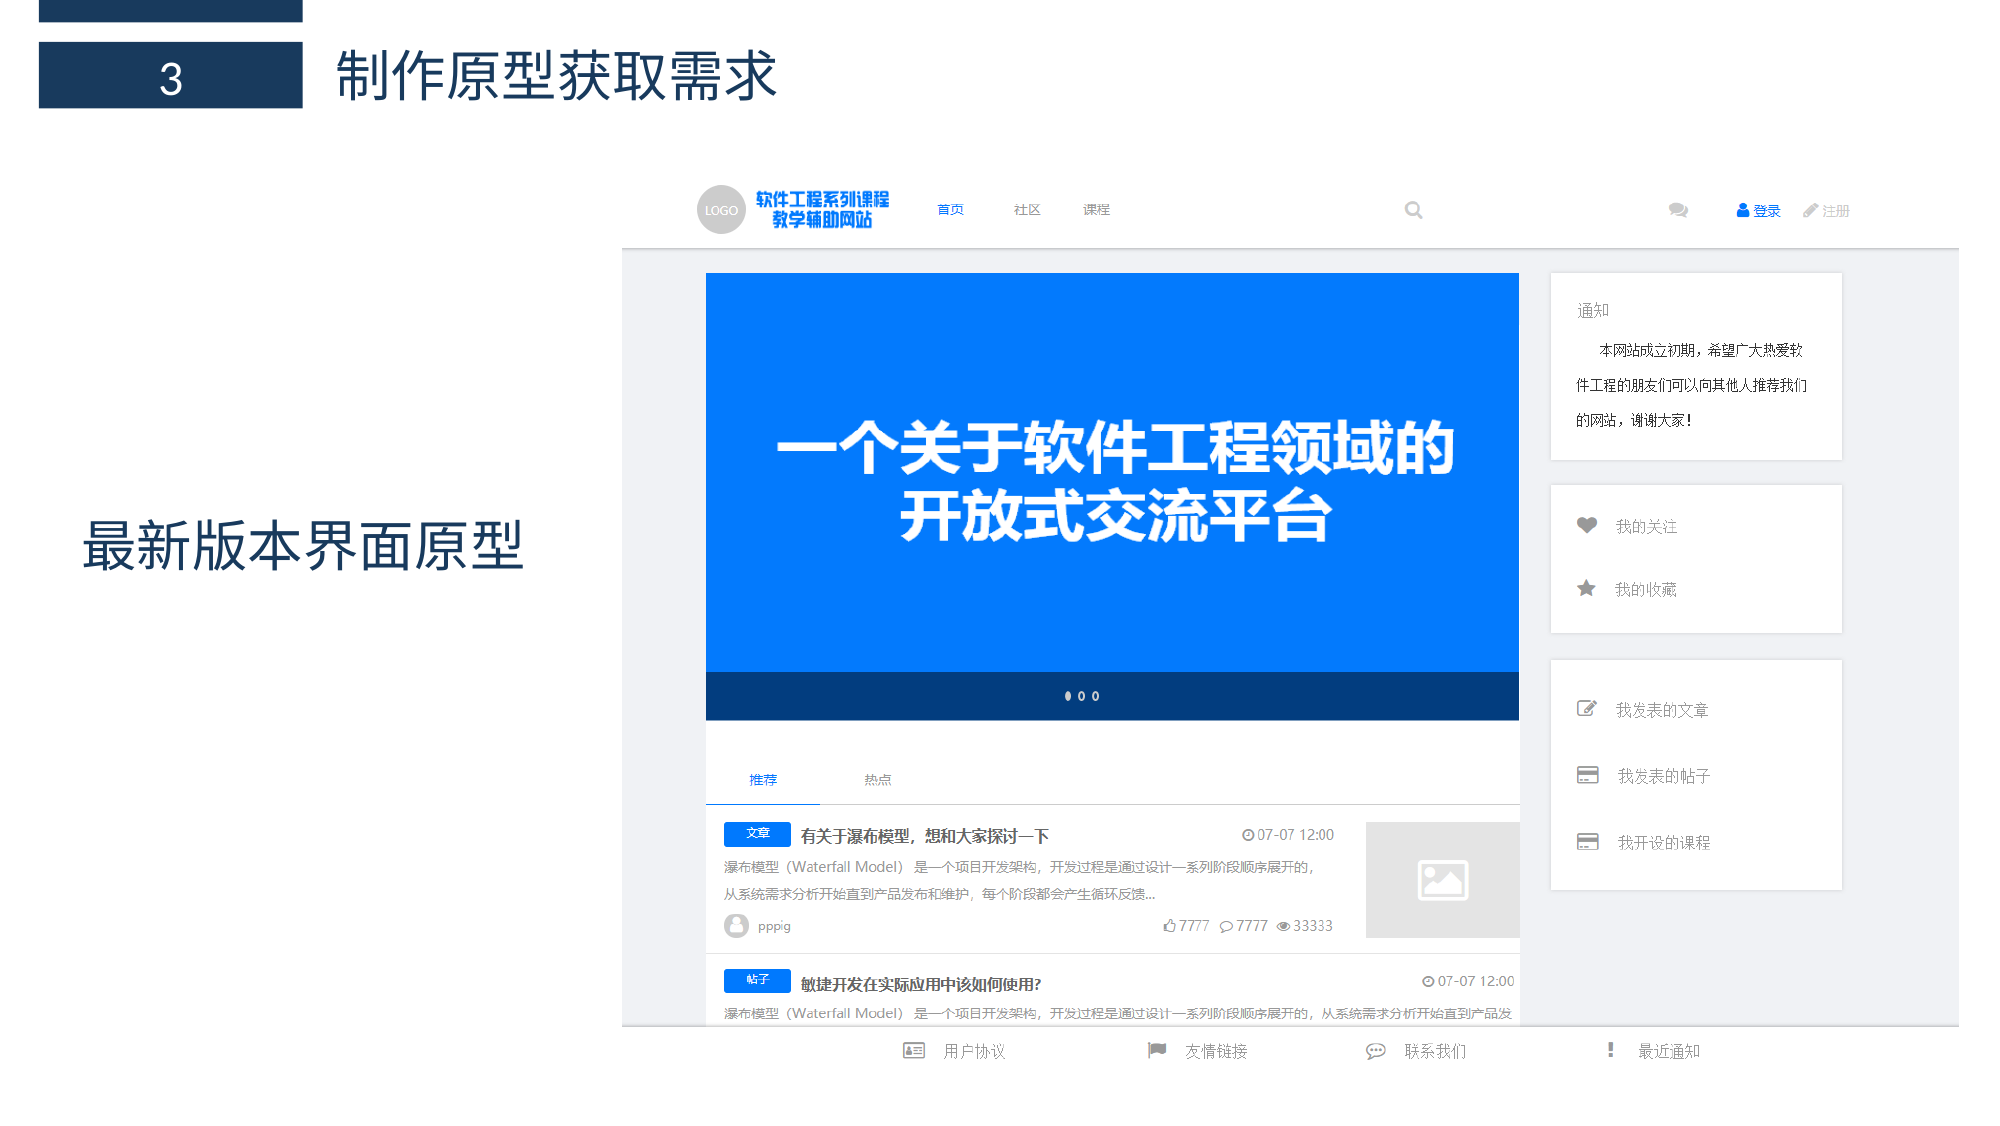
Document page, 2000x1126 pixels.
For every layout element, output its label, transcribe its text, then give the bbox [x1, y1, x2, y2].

text_box [37, 0, 305, 24]
picture [622, 172, 1959, 1076]
text_box 制作原型获取需求 [320, 33, 829, 116]
text_box 最新版本界面原型 [66, 503, 575, 585]
text_box 3 [37, 40, 305, 111]
